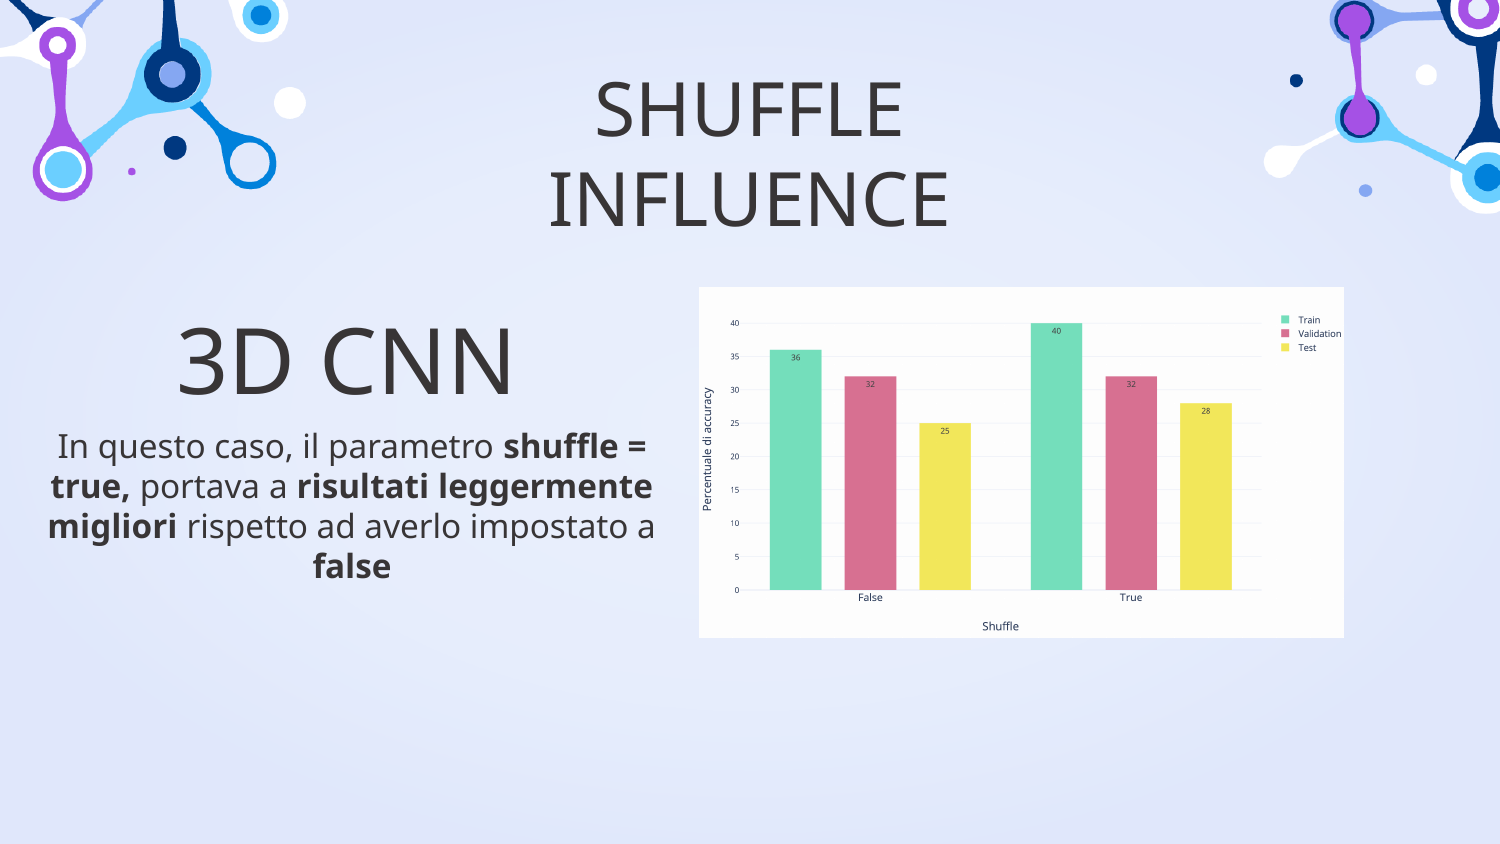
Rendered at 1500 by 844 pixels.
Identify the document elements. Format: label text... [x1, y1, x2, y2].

text_box 3D CNN [0, 287, 698, 392]
title SHUFFLE INFLUENCE [397, 46, 1103, 150]
picture [0, 0, 1500, 844]
subtitle In questo caso, il parametro shuffle = true, portava a risultati leggermente migliori rispetto ad averlo impostato a false [32, 410, 672, 614]
